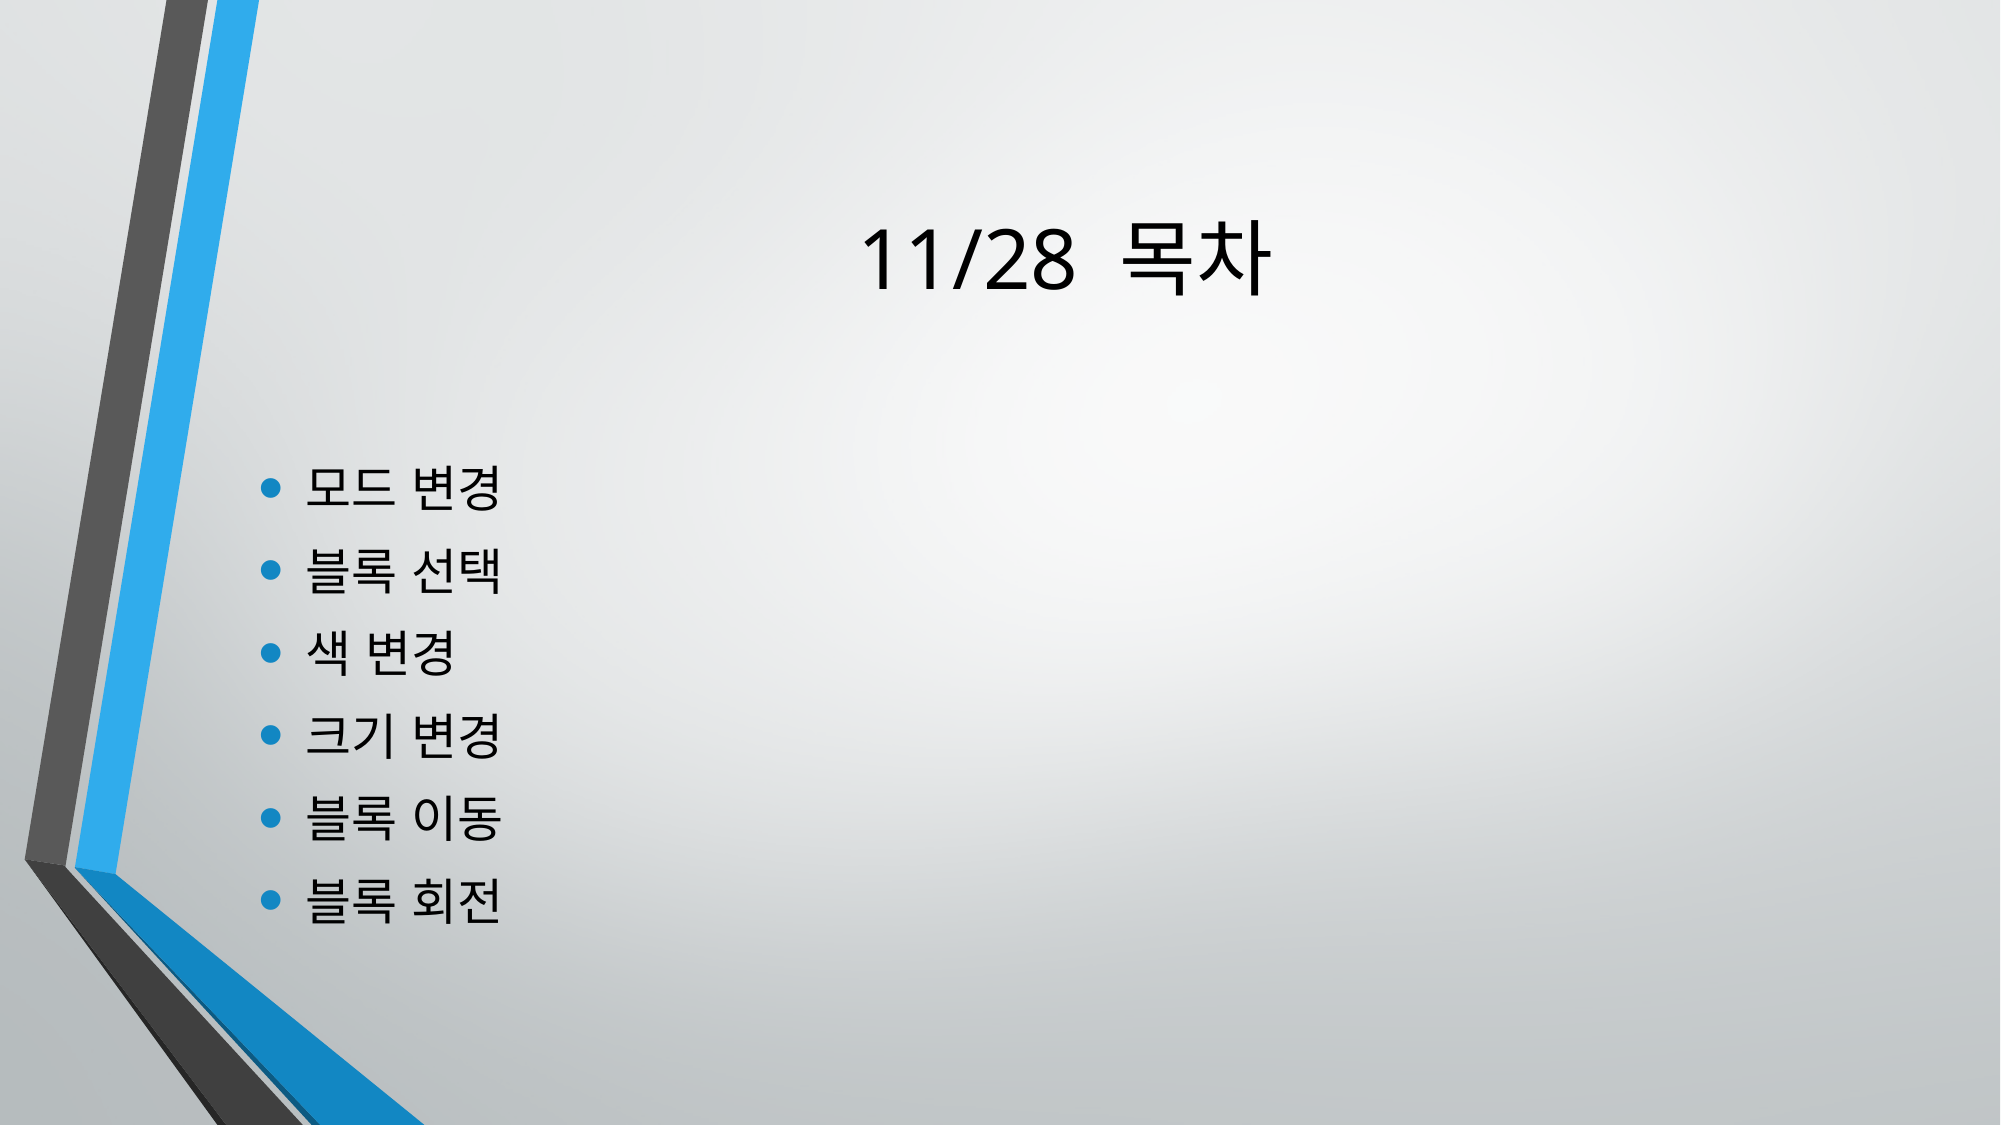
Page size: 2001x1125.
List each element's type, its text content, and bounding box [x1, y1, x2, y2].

title 11/28 목차 [243, 112, 1887, 400]
list 모드 변경 블록 선택 색 변경 크기 변경 블록 이동 블록 회전 [243, 437, 1887, 950]
